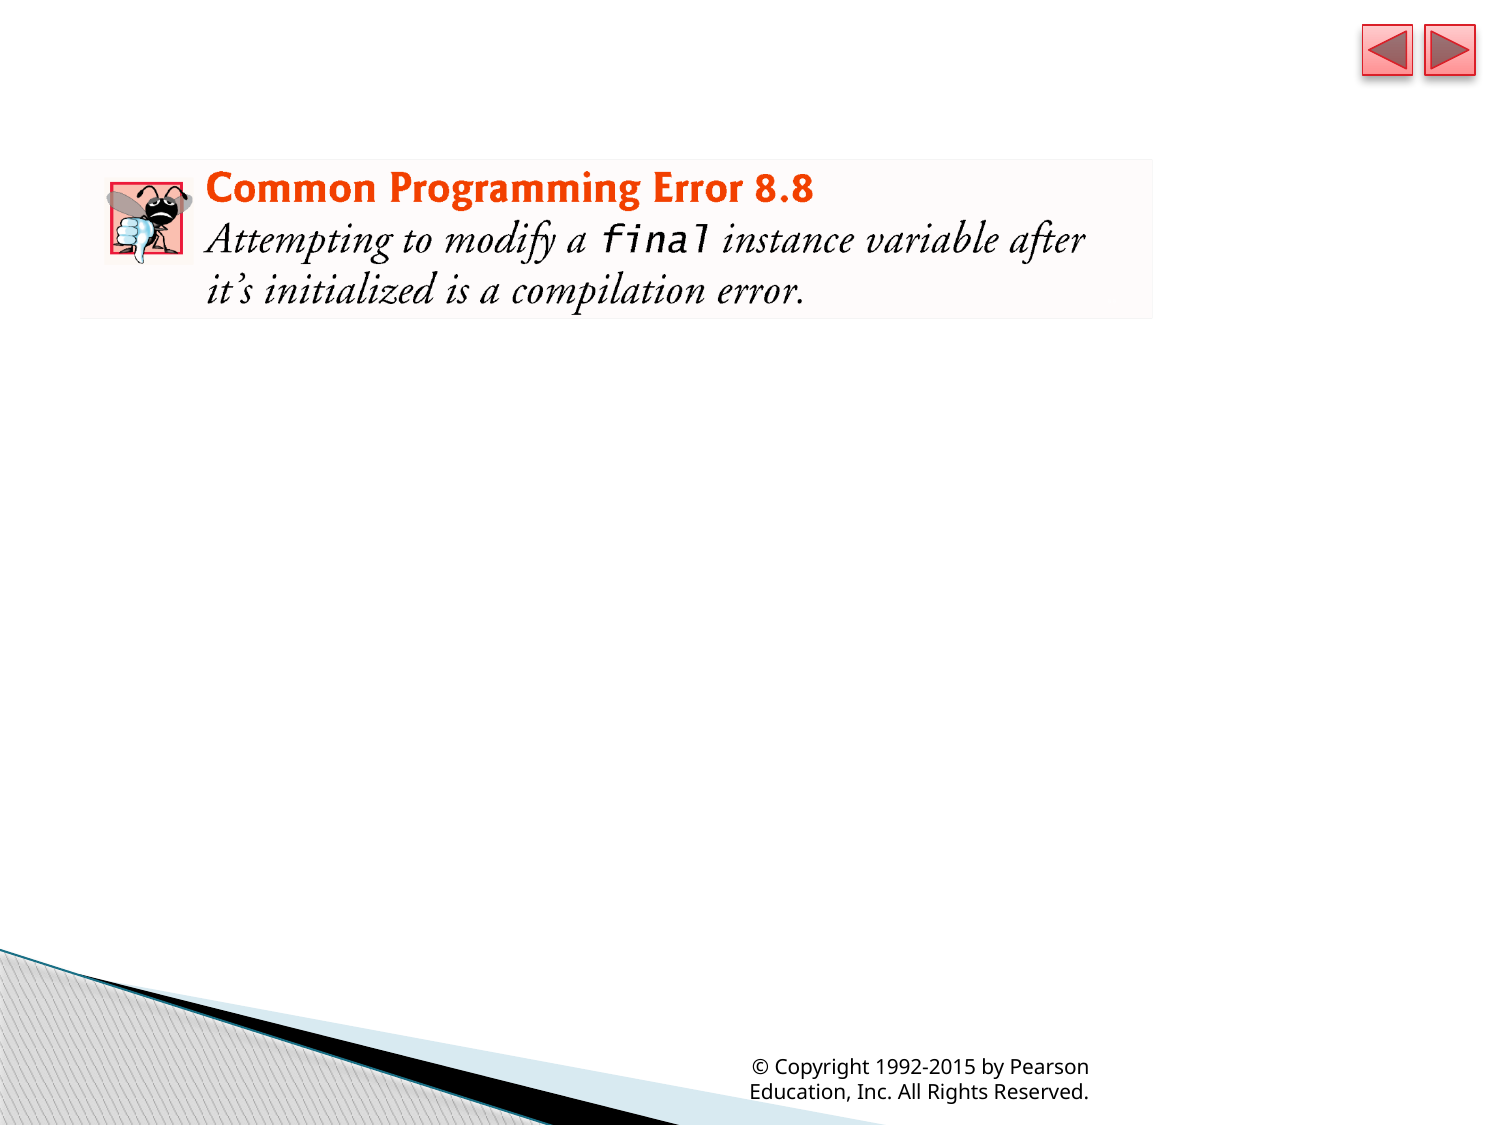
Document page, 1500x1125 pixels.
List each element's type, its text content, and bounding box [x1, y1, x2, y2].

picture [0, 106, 1500, 1018]
footer © Copyright 1992-2015 by Pearson Education, Inc. All Rights Reserved. [650, 1051, 1105, 1112]
